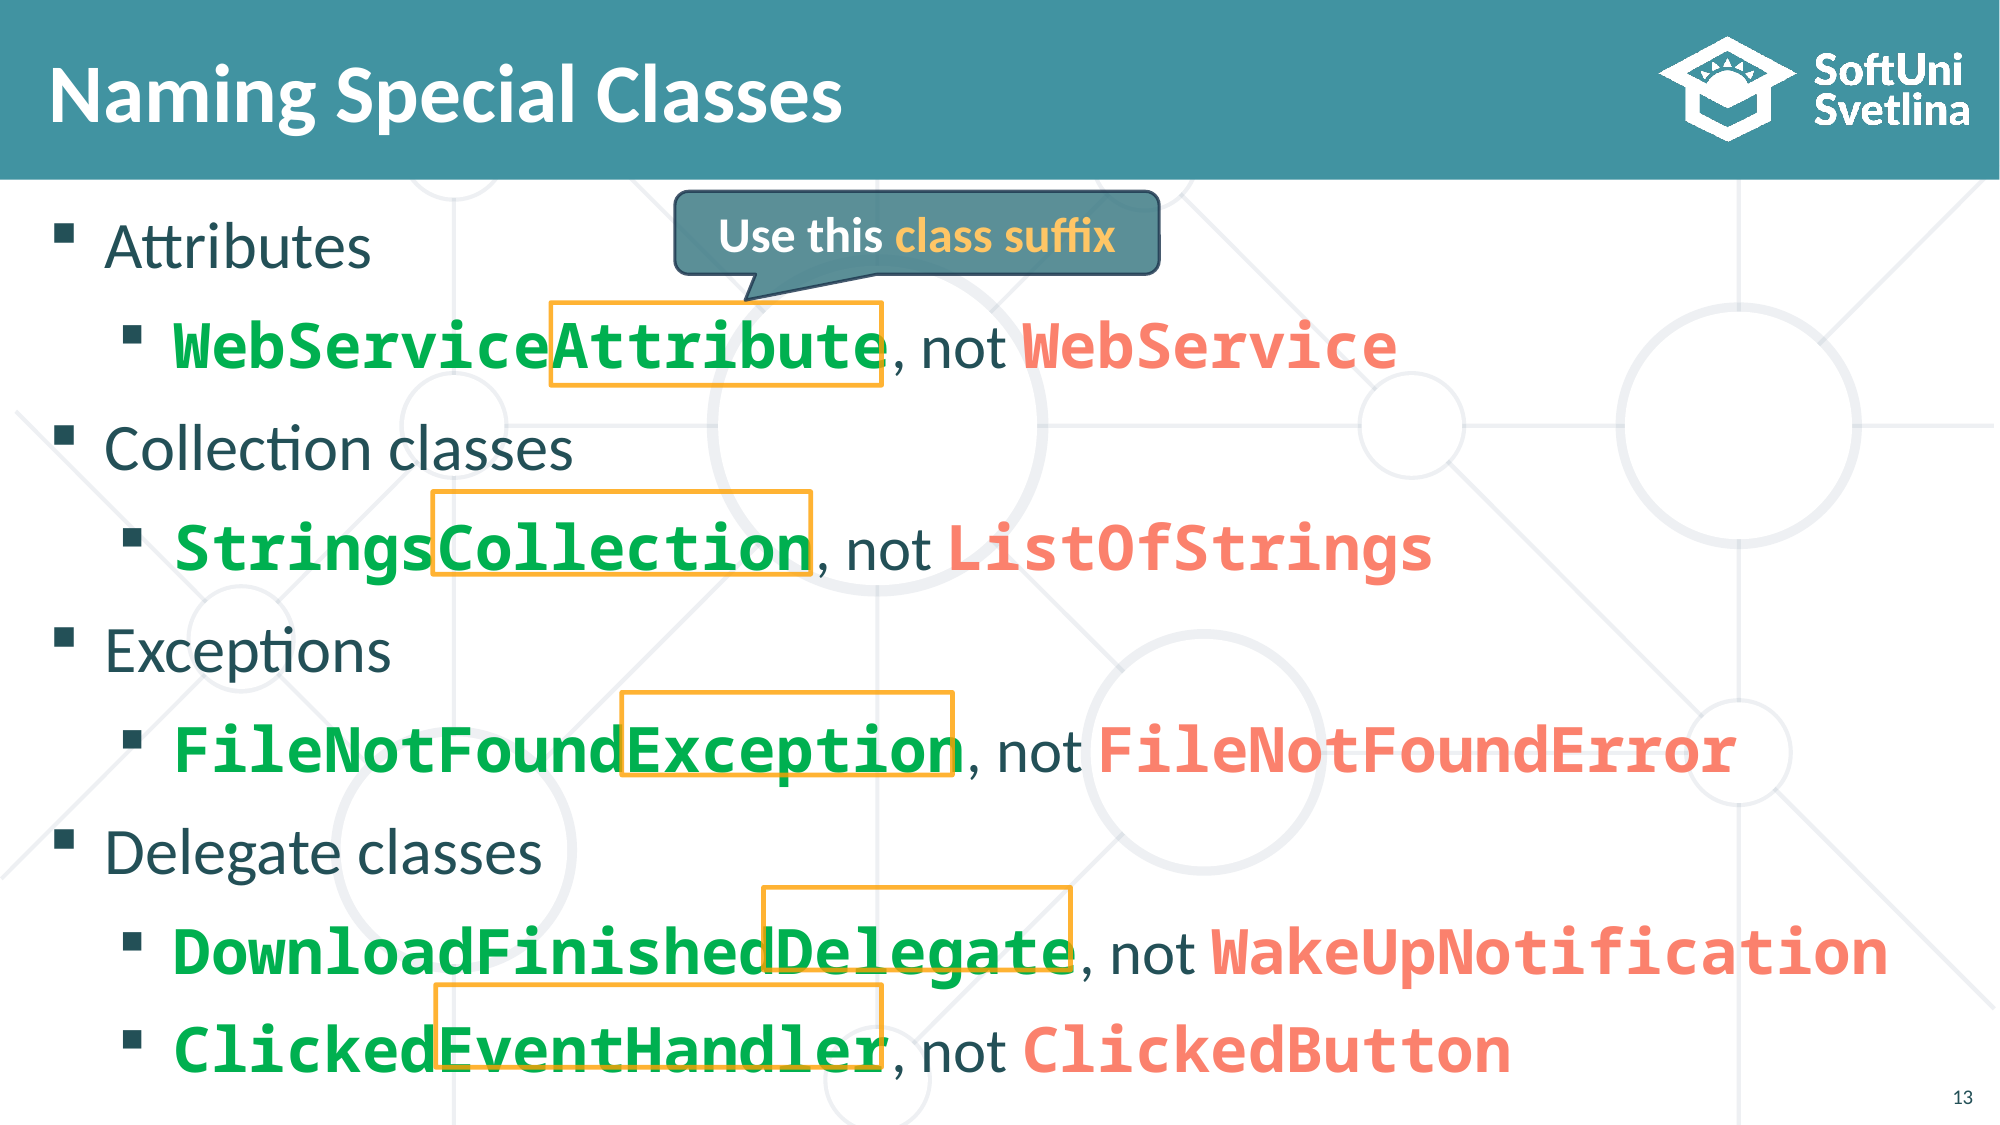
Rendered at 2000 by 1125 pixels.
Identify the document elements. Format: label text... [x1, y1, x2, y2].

title Naming Special Classes [31, 16, 1638, 162]
text_box [620, 690, 955, 777]
picture [1653, 32, 1971, 146]
text_box [434, 983, 884, 1069]
text_box [431, 489, 813, 576]
text_box [549, 301, 884, 387]
text_box Use this class suffix [674, 191, 1160, 301]
slide_number 13 [1927, 1067, 1989, 1117]
text_box [761, 885, 1073, 972]
list Attributes WebServiceAttribute, not WebService Collection classes StringsCollection, not ListOfStrings Exceptions FileNotFoundException, not FileNotFoundError Delegate classes DownloadFinishedDelegate, not WakeUpNotification ClickedEventHandler, not ClickedButton [31, 196, 1970, 1109]
